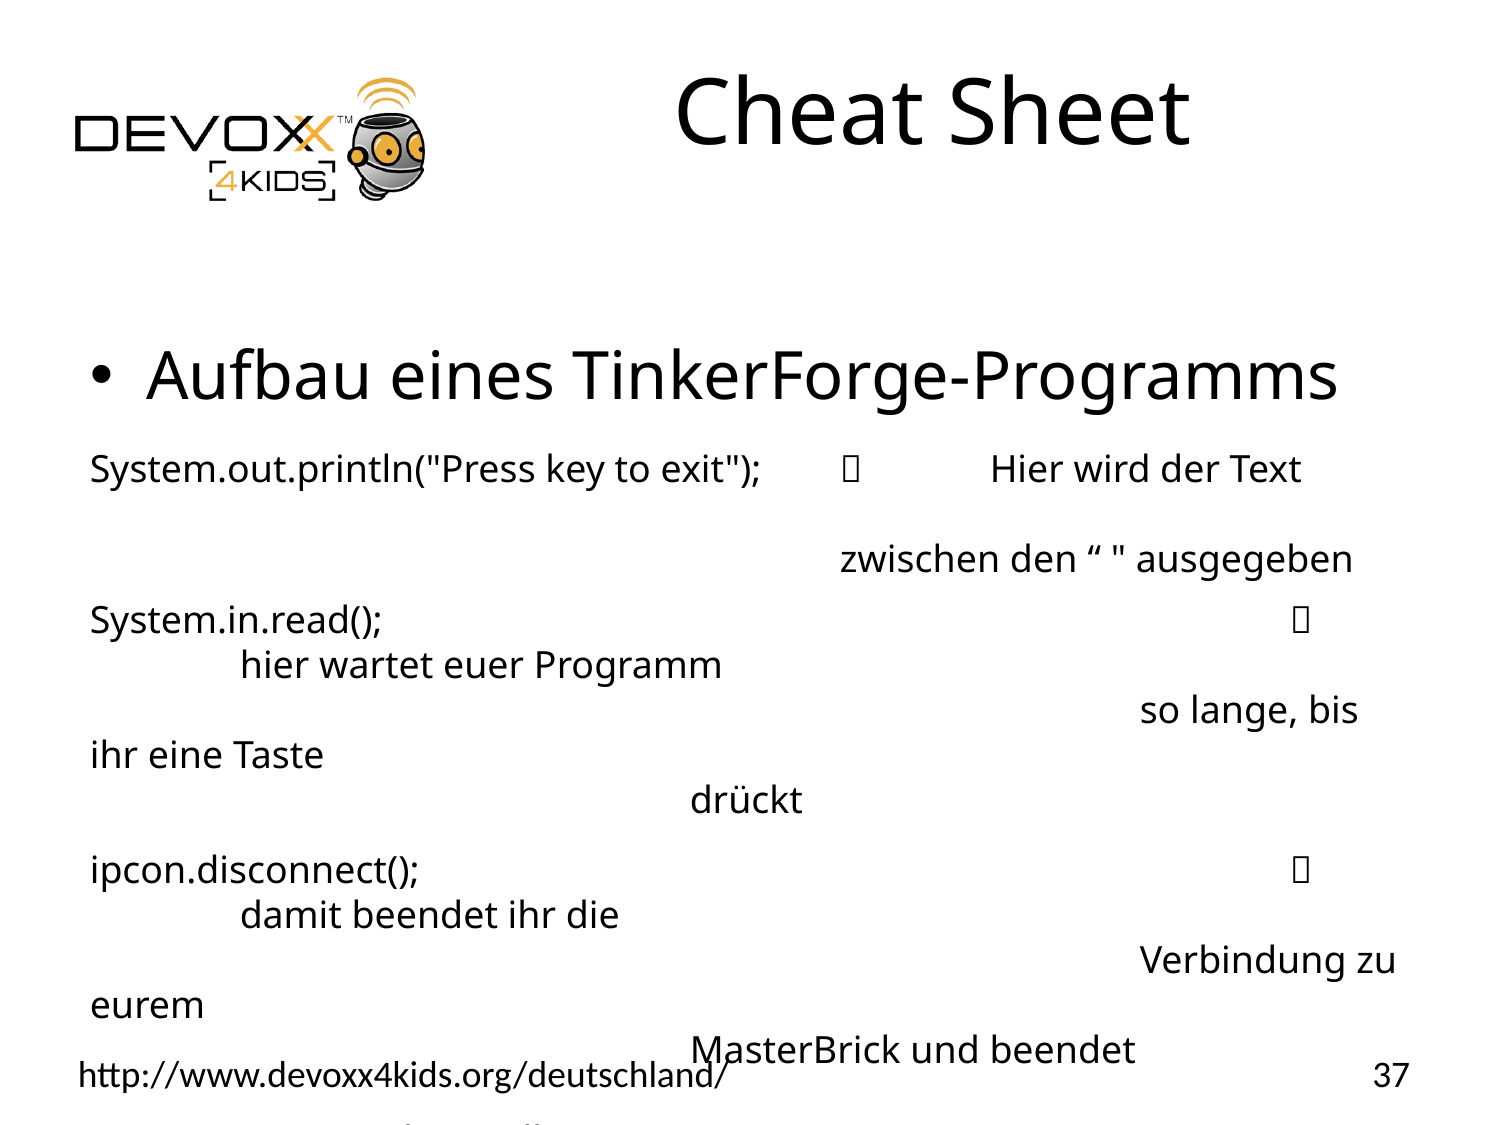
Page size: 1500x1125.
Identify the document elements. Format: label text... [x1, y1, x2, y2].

text_box ipcon.disconnect();  damit beendet ihr die Verbindung zu eurem MasterBrick und beendet damit alles Weitere…. [74, 838, 1425, 1125]
text_box System.in.read();  hier wartet euer Programm so lange, bis ihr eine Taste drückt [74, 588, 1425, 829]
text_box System.out.println("Press key to exit");  Hier wird der Text zwischen den “ " ausgegeben [74, 437, 1425, 588]
title Cheat Sheet [439, 45, 1425, 232]
picture [75, 77, 425, 201]
list Aufbau eines TinkerForge-Programms [75, 232, 1425, 437]
